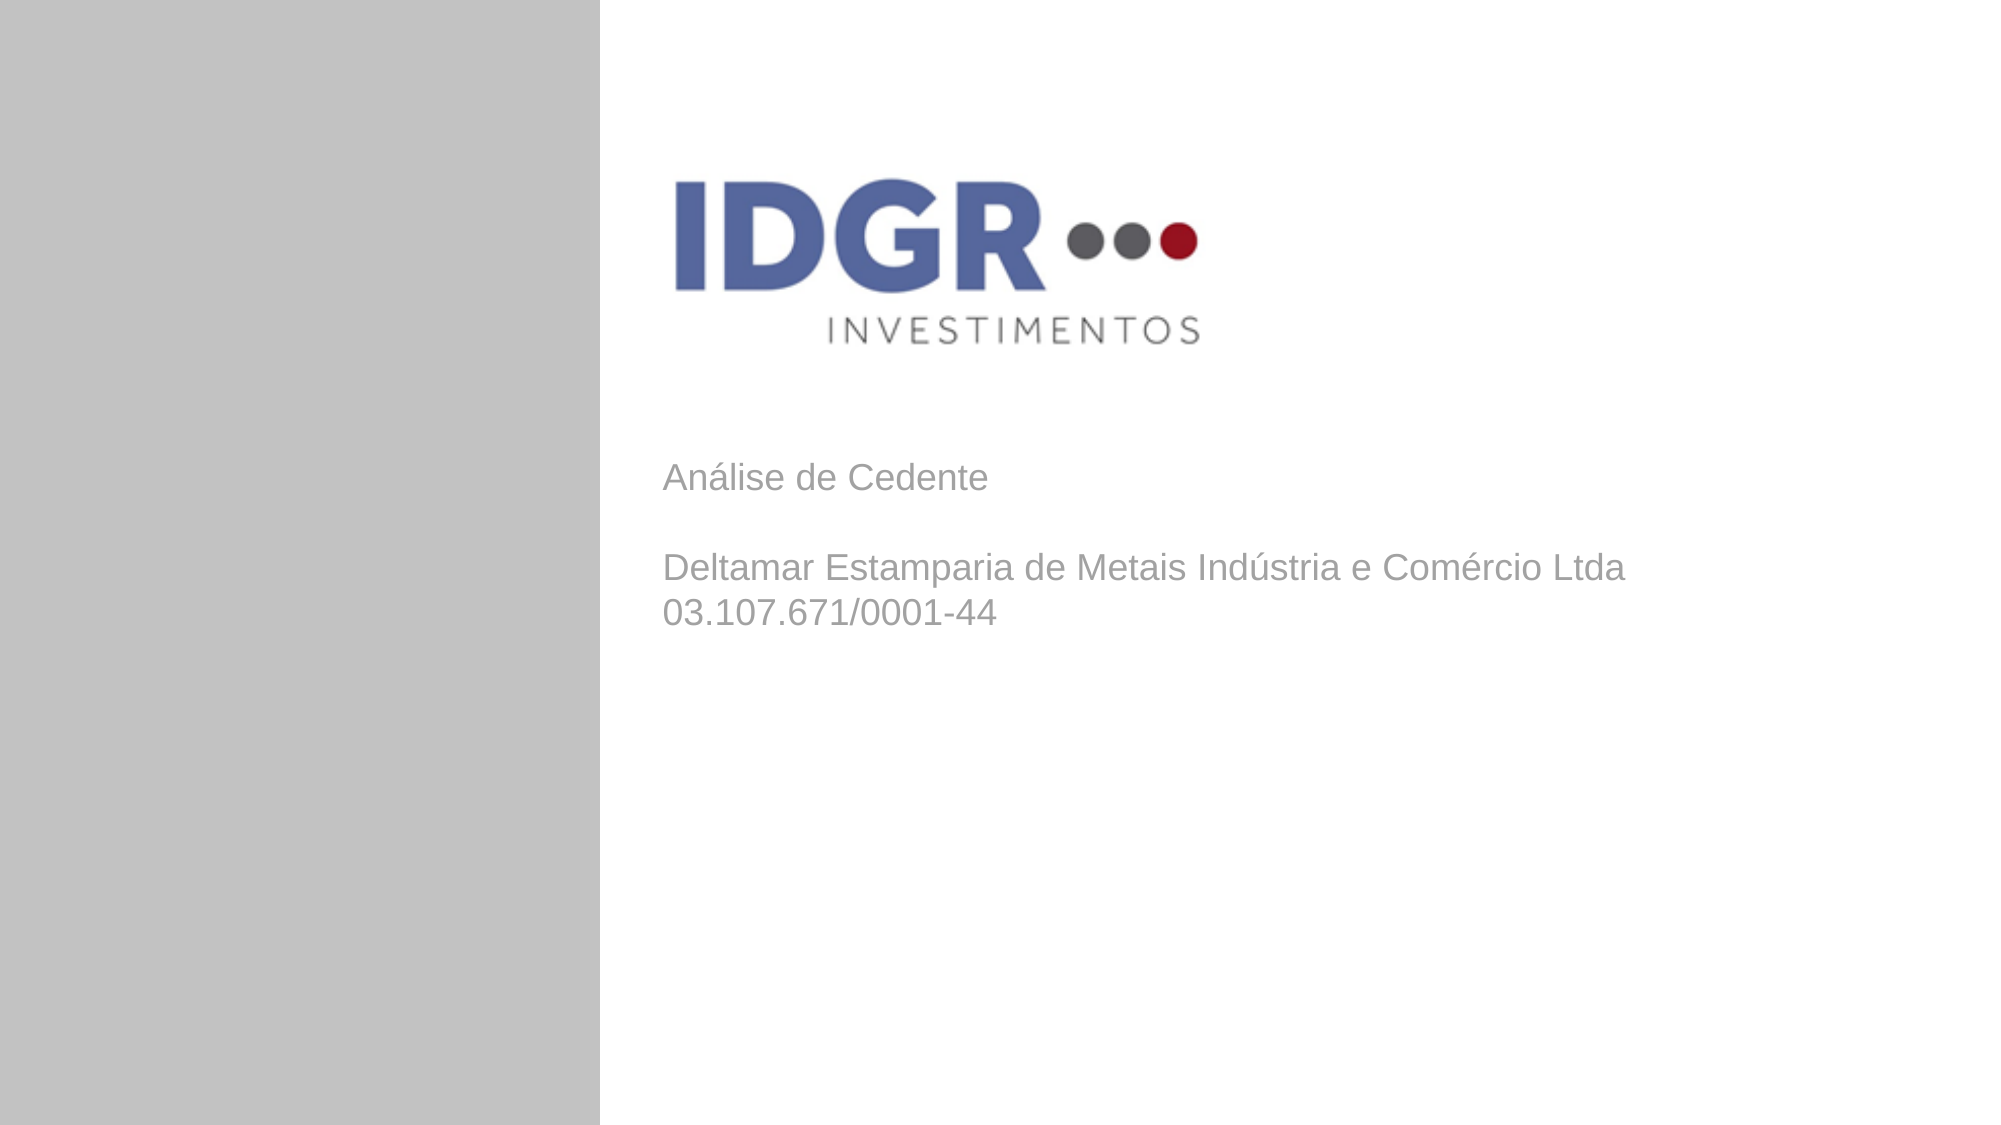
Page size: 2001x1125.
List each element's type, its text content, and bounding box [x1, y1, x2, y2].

text_box Análise de Cedente Deltamar Estamparia de Metais Indústria e Comércio Ltda 03.107.671/0001-44 [648, 445, 1913, 641]
text_box [0, 0, 601, 1125]
picture [647, 155, 1222, 384]
